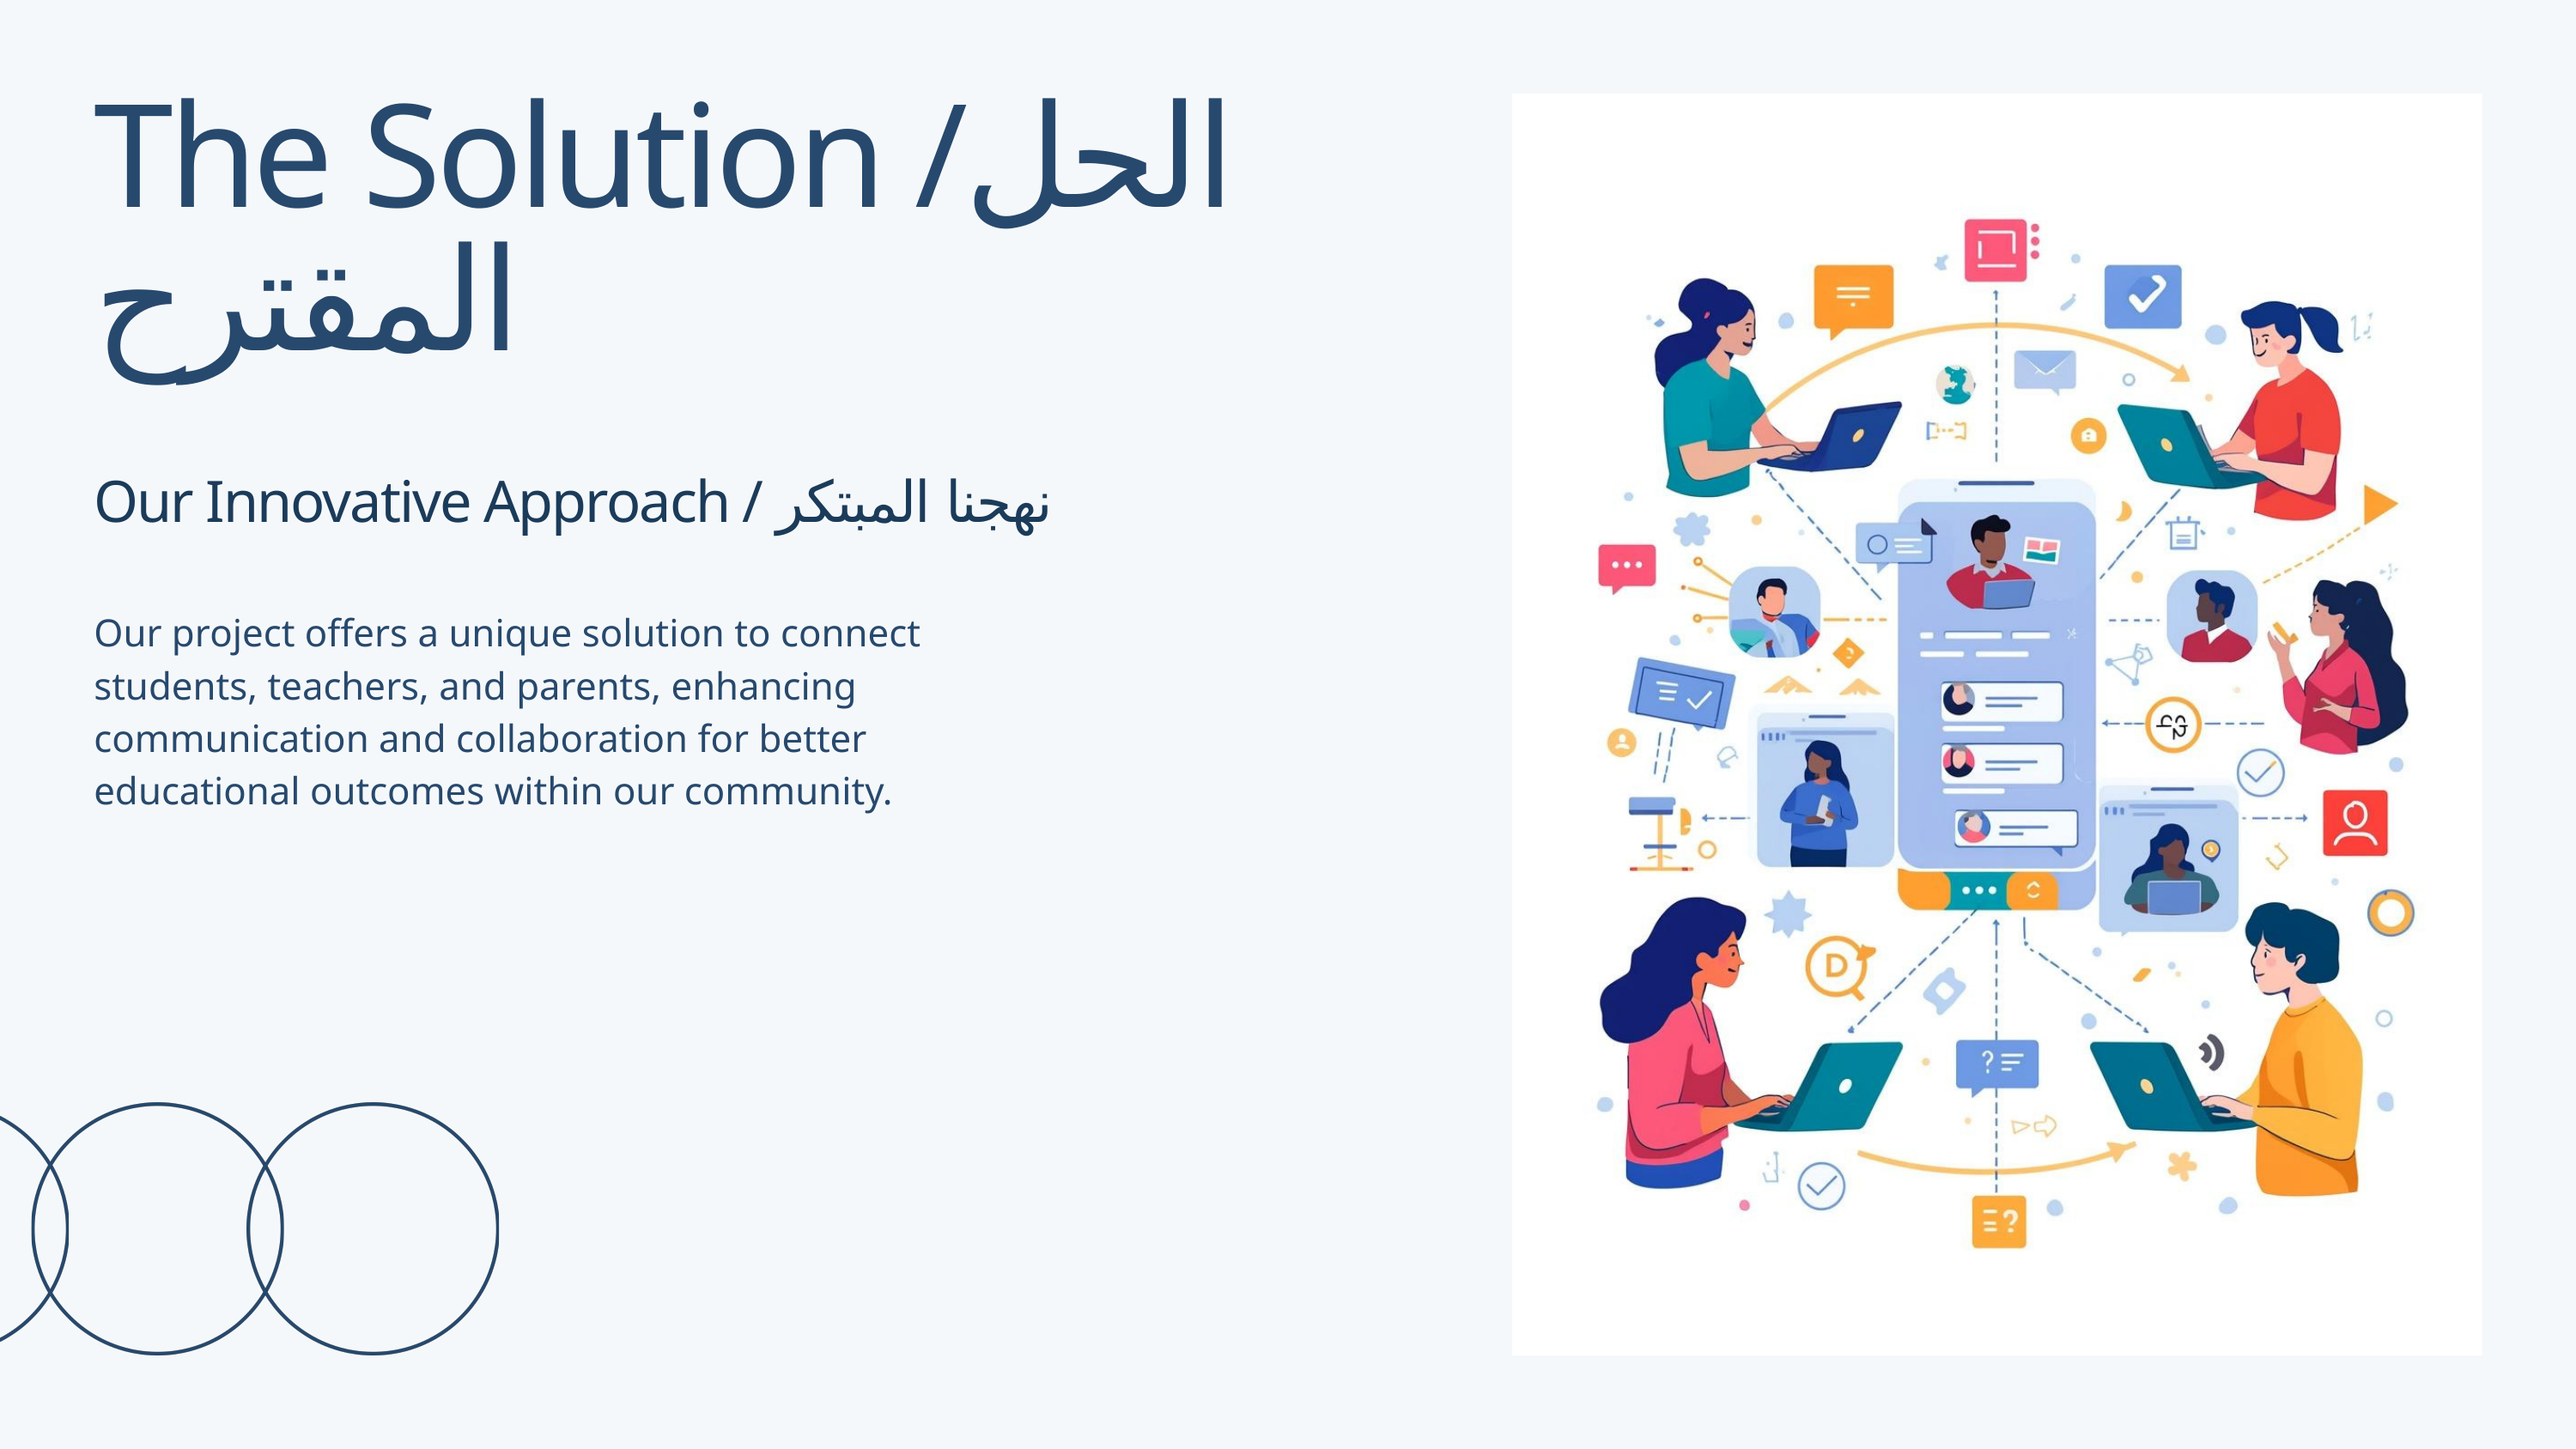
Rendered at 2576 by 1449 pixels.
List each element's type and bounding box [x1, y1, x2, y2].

text_box [94, 92, 1267, 809]
text_box [1511, 94, 2482, 1355]
text_box [0, 1102, 500, 1355]
